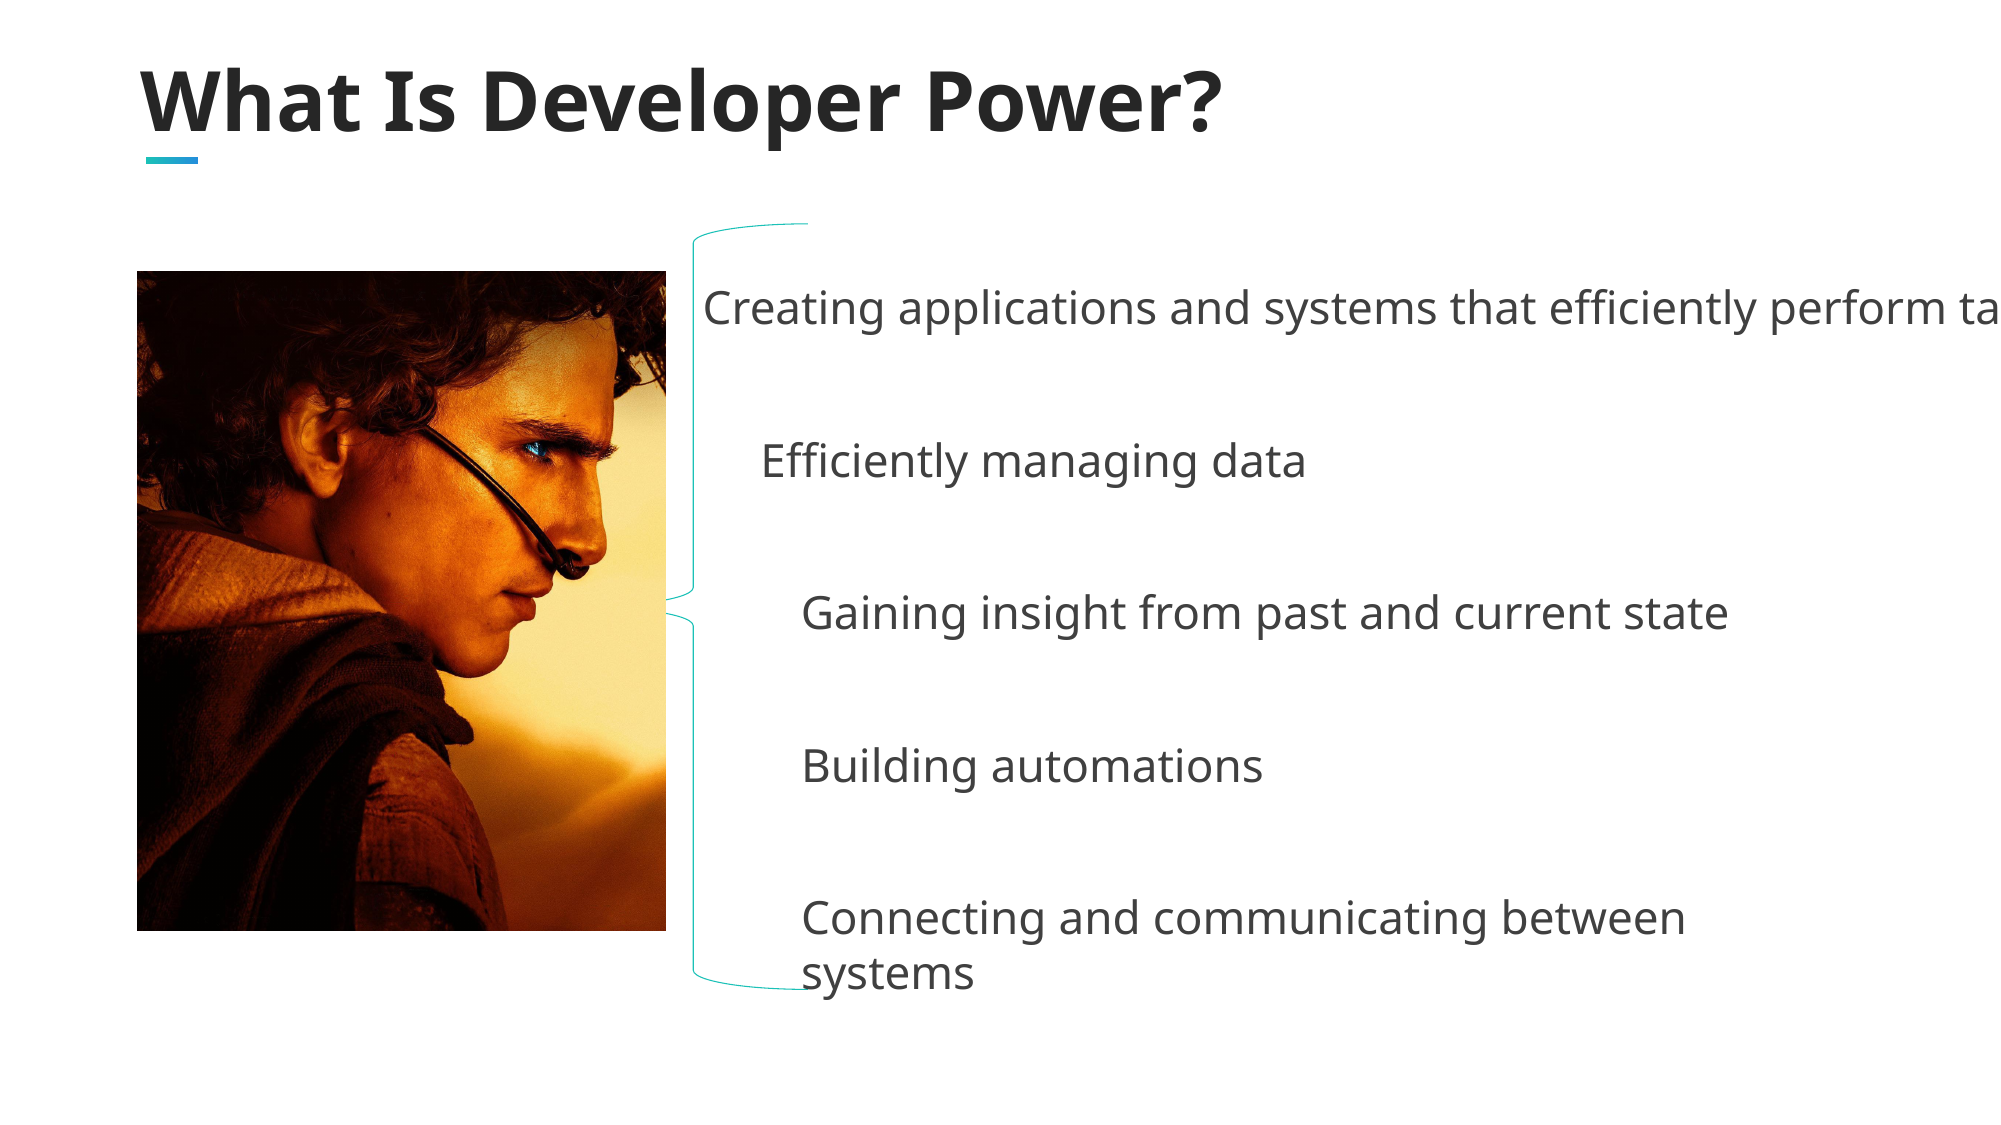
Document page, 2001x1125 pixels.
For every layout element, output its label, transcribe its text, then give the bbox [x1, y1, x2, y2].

text_box Creating applications and systems that efficiently perform tasks [687, 271, 2000, 342]
text_box Connecting and communicating between systems [786, 881, 1734, 1006]
text_box What Is Developer Power? [126, 40, 1825, 156]
text_box Efficiently managing data [745, 424, 1323, 494]
text_box [692, 223, 808, 271]
picture [137, 271, 666, 931]
text_box Building automations [786, 728, 1734, 799]
text_box [666, 342, 808, 990]
text_box [144, 155, 199, 166]
text_box Gaining insight from past and current state [786, 576, 1801, 647]
